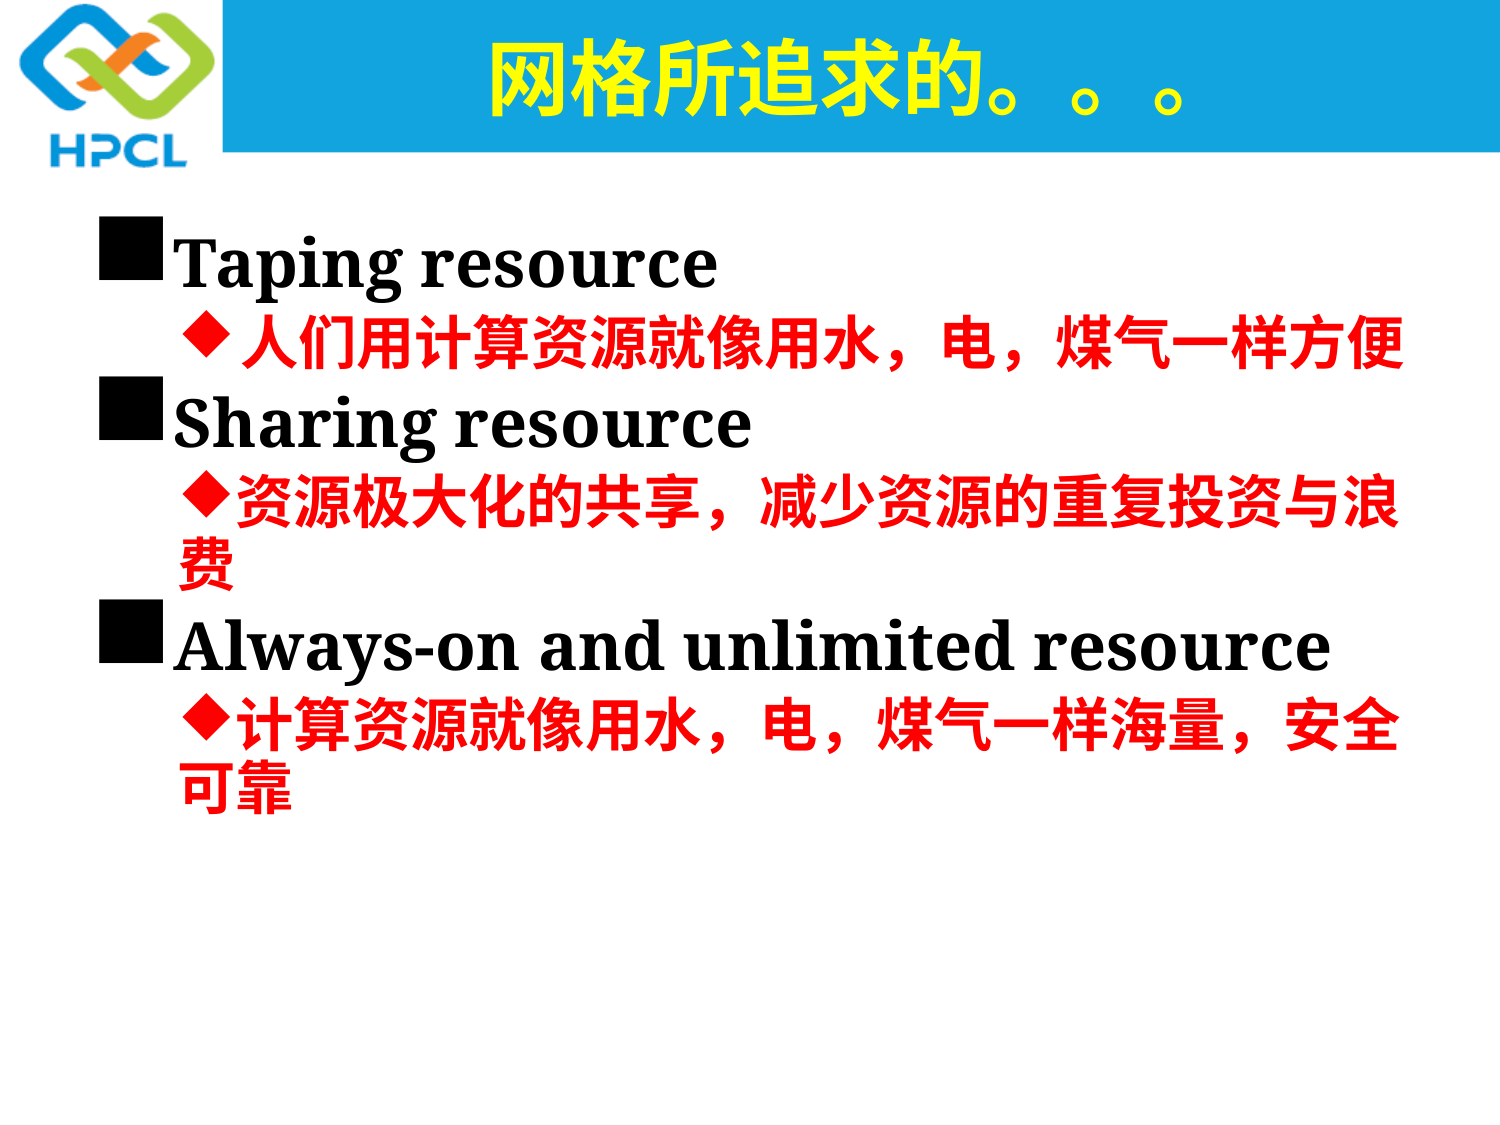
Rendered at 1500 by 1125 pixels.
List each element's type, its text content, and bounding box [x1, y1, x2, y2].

list Taping resource 人们用计算资源就像用水，电，煤气一样方便 Sharing resource 资源极大化的共享，减少资源的重复投资与浪费 Always-on and unlimited resource 计算资源就像用水，电，煤气一样海量，安全可靠 [75, 222, 1425, 1005]
picture [11, 0, 223, 176]
title 网格所追求的。。。 [222, 0, 1500, 153]
